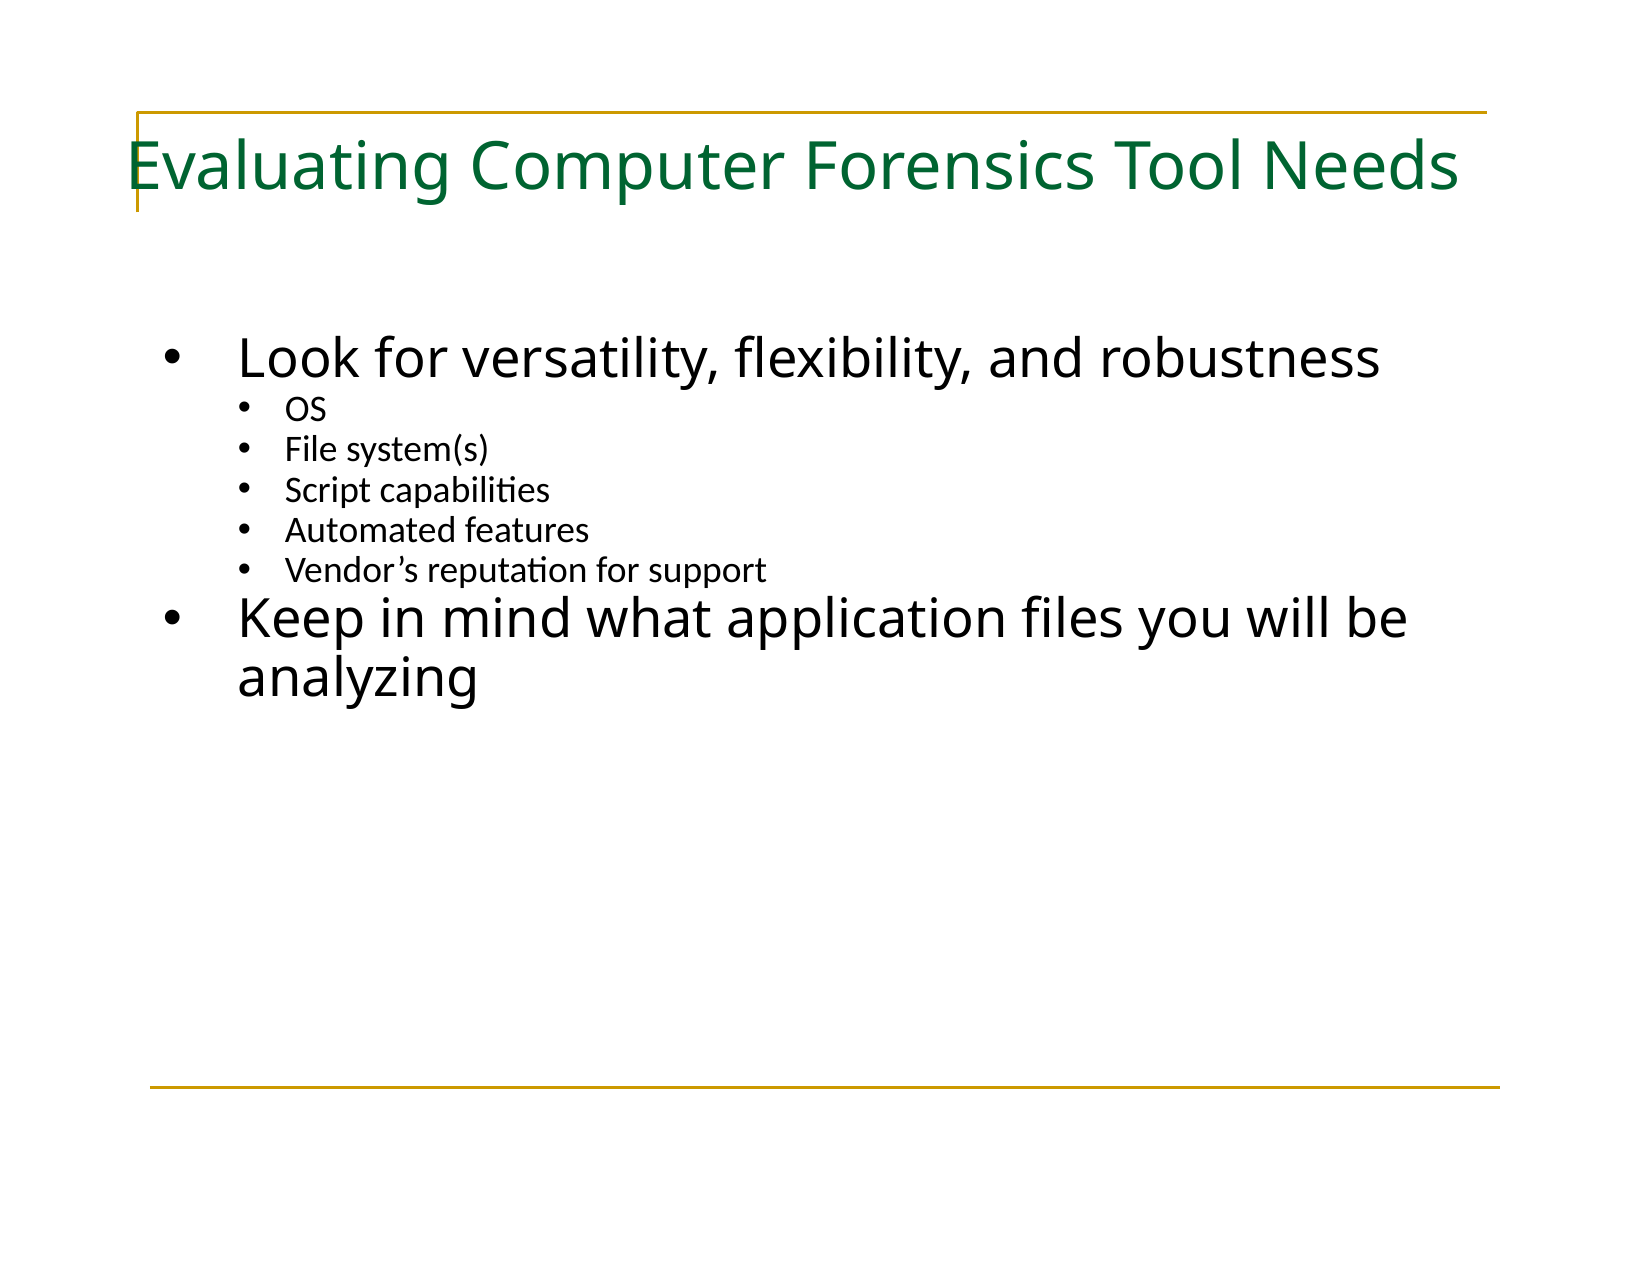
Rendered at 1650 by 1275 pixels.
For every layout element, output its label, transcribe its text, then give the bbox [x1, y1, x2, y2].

list Look for versatility, flexibility, and robustness OS File system(s) Script capabilities Automated features Vendor’s reputation for support Keep in mind what application files you will be analyzing [162, 330, 1488, 938]
title Evaluating Computer Forensics Tool Needs [125, 123, 1488, 205]
